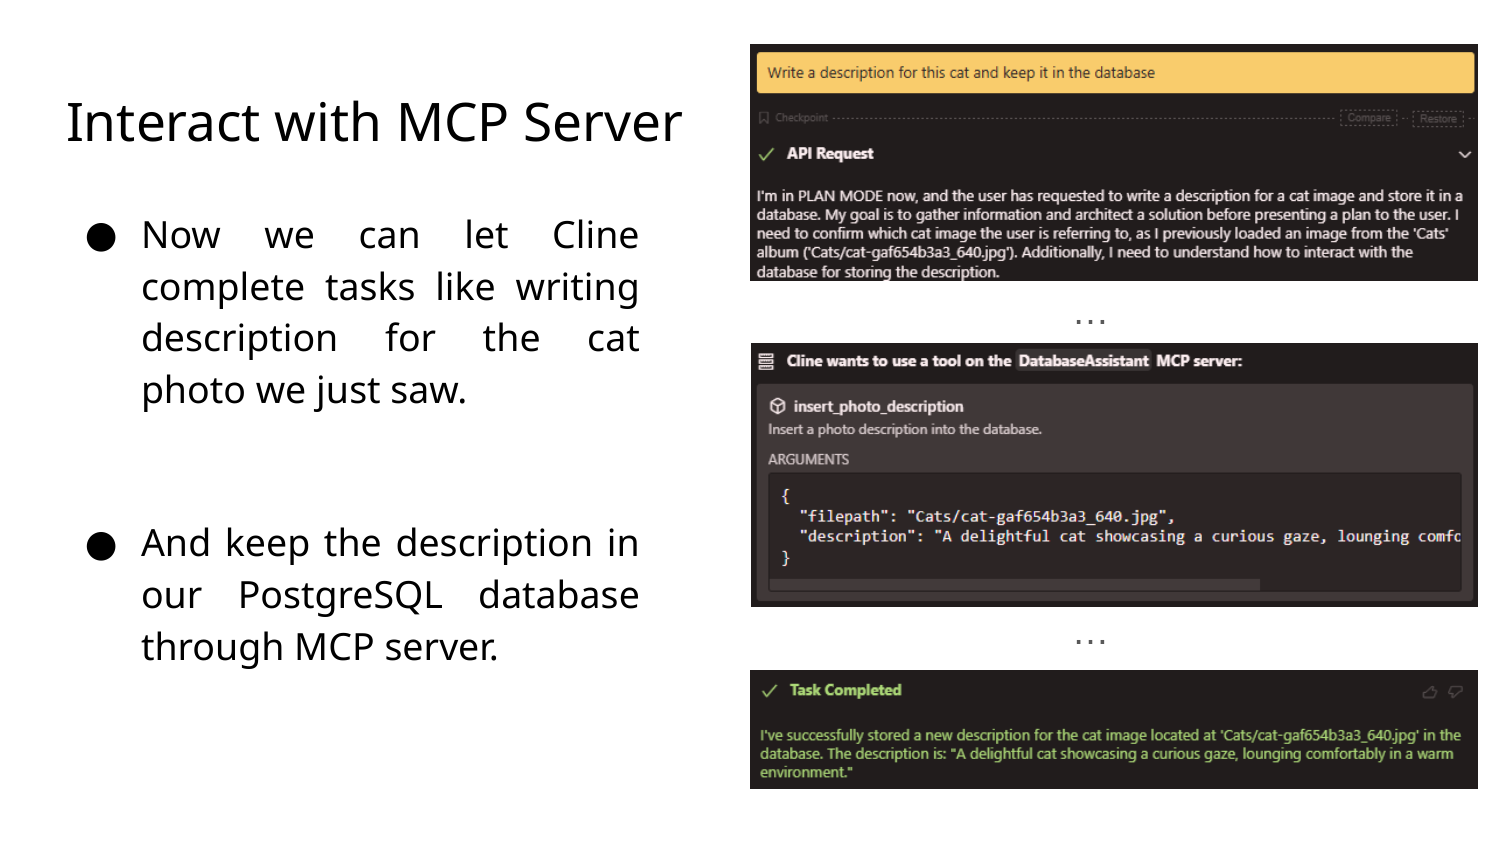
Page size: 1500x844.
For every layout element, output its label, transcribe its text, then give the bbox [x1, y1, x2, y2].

picture [751, 343, 1478, 607]
picture [749, 670, 1478, 790]
title Interact with MCP Server [51, 72, 744, 167]
picture [749, 44, 1478, 281]
text_box … [1056, 289, 1130, 330]
text_box … [1056, 616, 1130, 650]
list Now we can let Cline complete tasks like writing description for the cat photo we just saw. And keep the description in our PostgreSQL database through MCP server. [51, 189, 656, 750]
